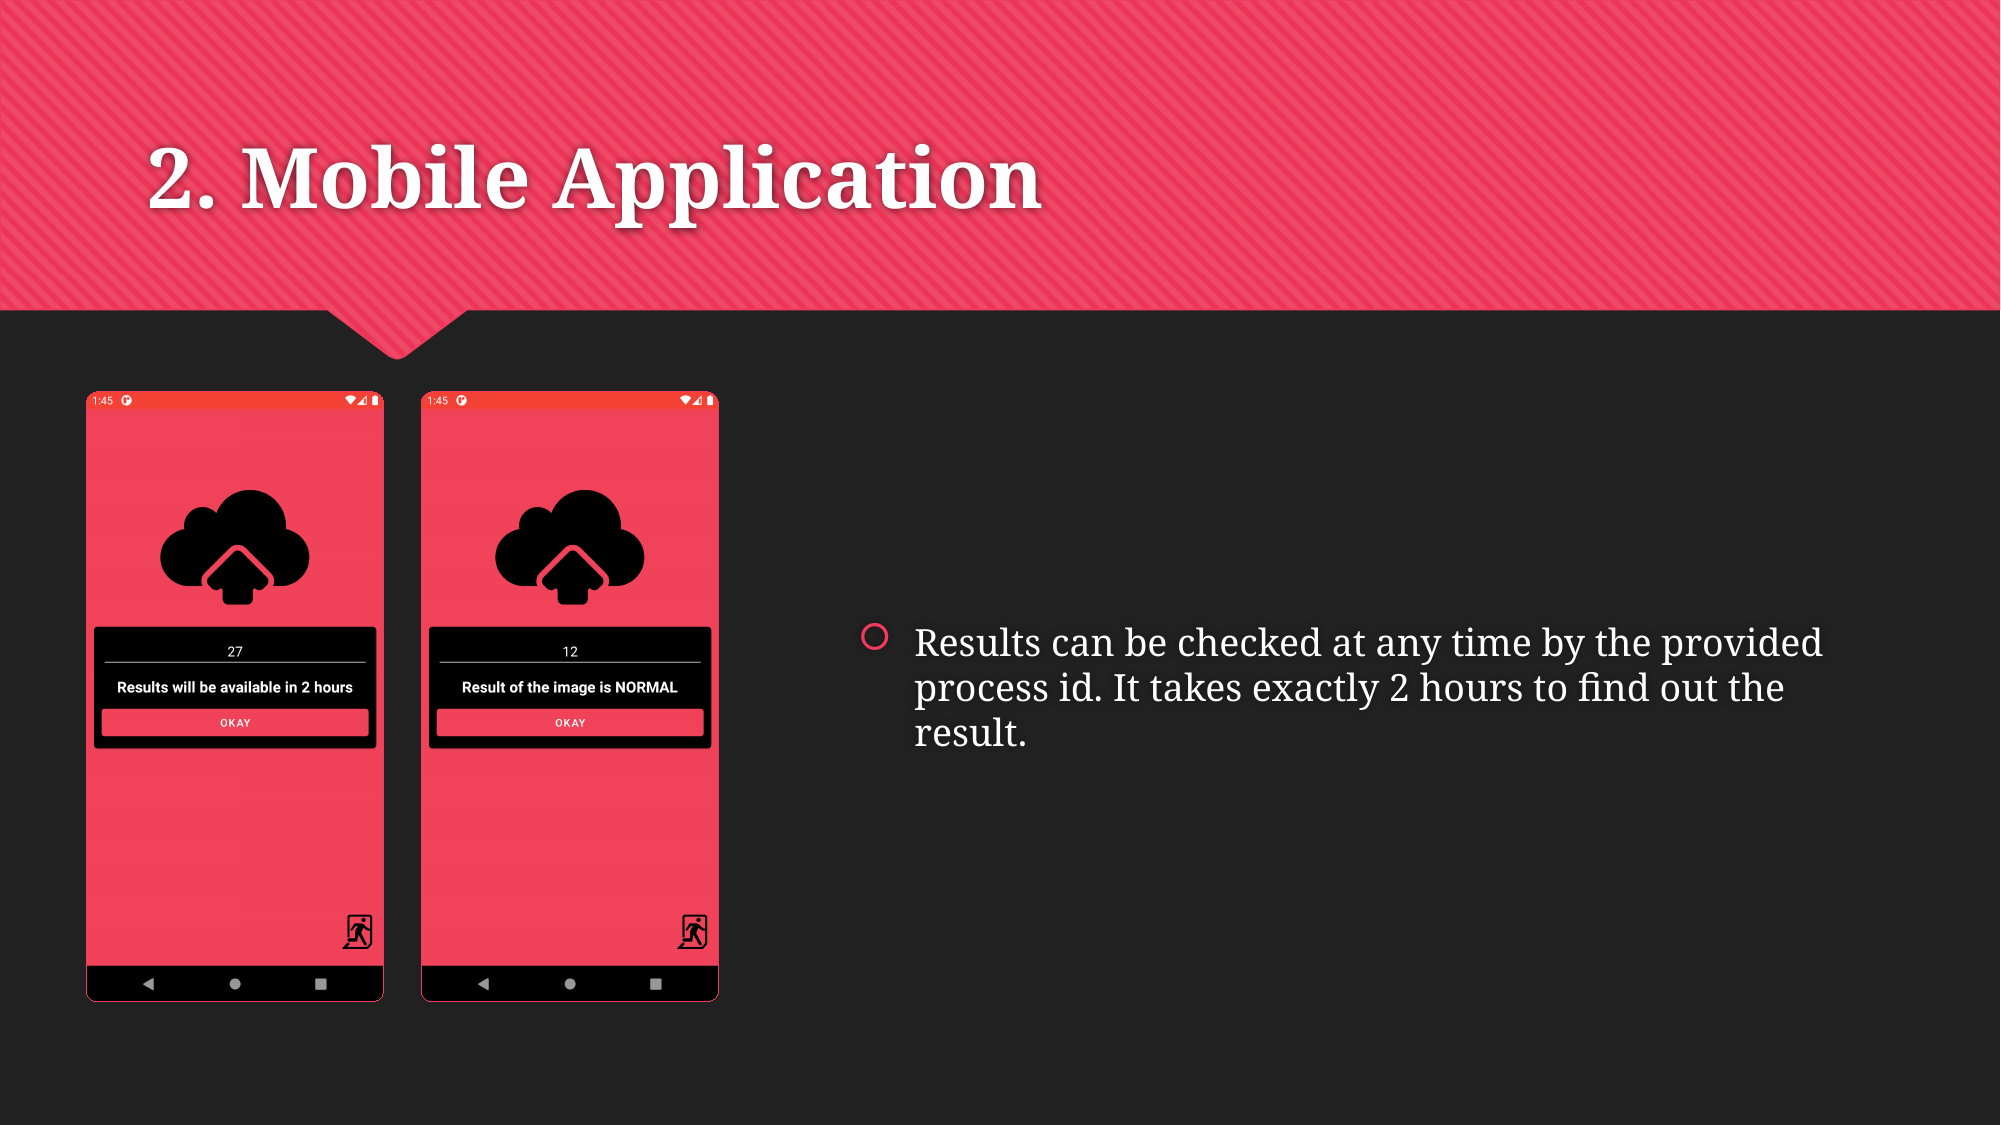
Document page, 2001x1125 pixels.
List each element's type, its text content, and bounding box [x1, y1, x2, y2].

title 2. Mobile Application [132, 73, 1868, 233]
list Results can be checked at any time by the provided process id. It takes exactly 2 hours to find out the result. [843, 391, 1914, 982]
picture [85, 391, 384, 1003]
picture [420, 391, 719, 1003]
